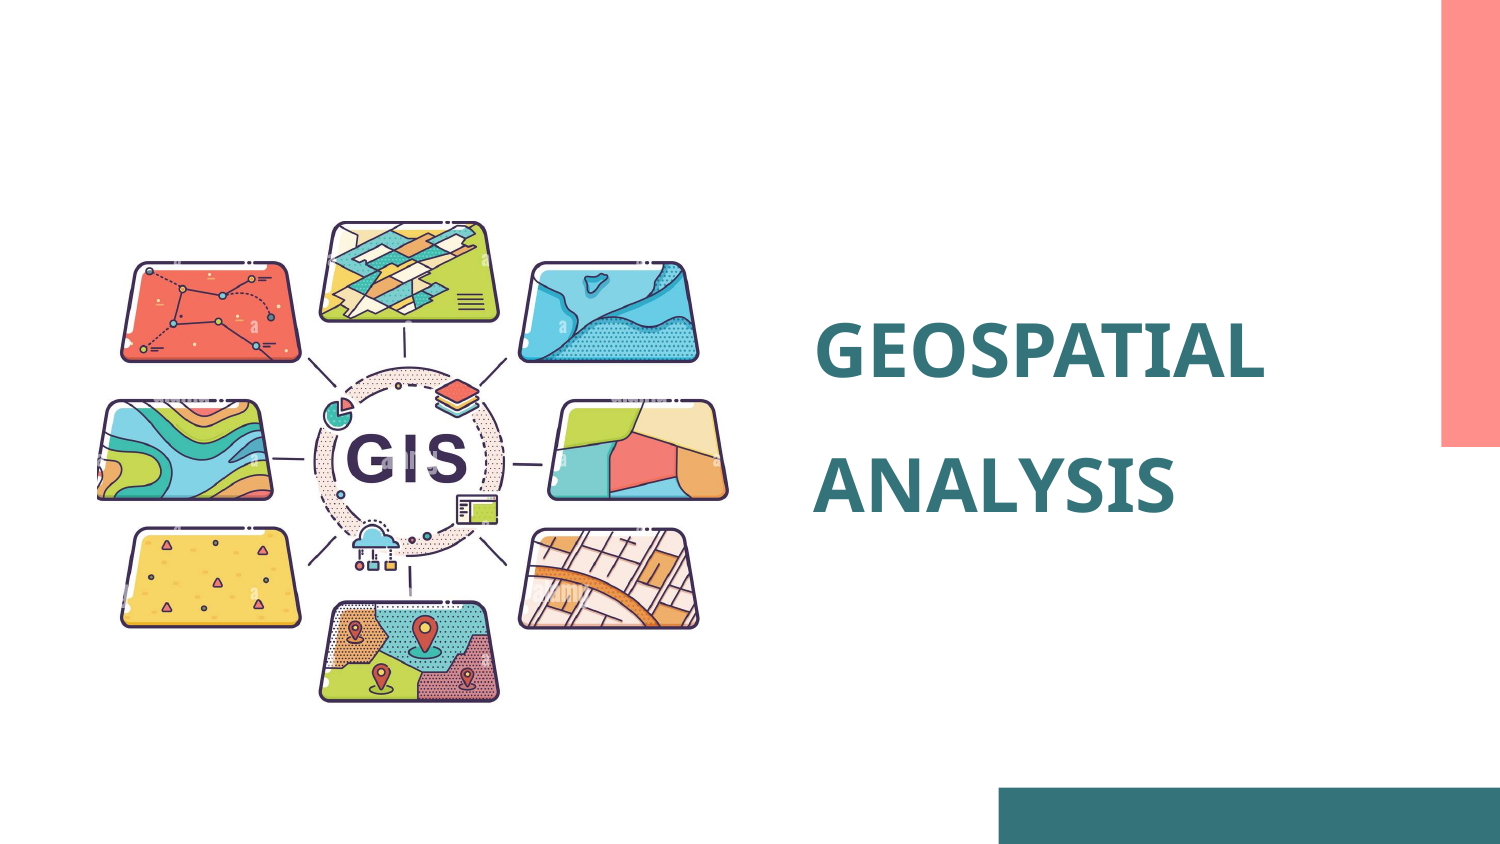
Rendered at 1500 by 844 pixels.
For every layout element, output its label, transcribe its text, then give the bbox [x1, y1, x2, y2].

picture [96, 220, 751, 714]
title GEOSPATIAL ANALYSIS [798, 46, 1498, 739]
